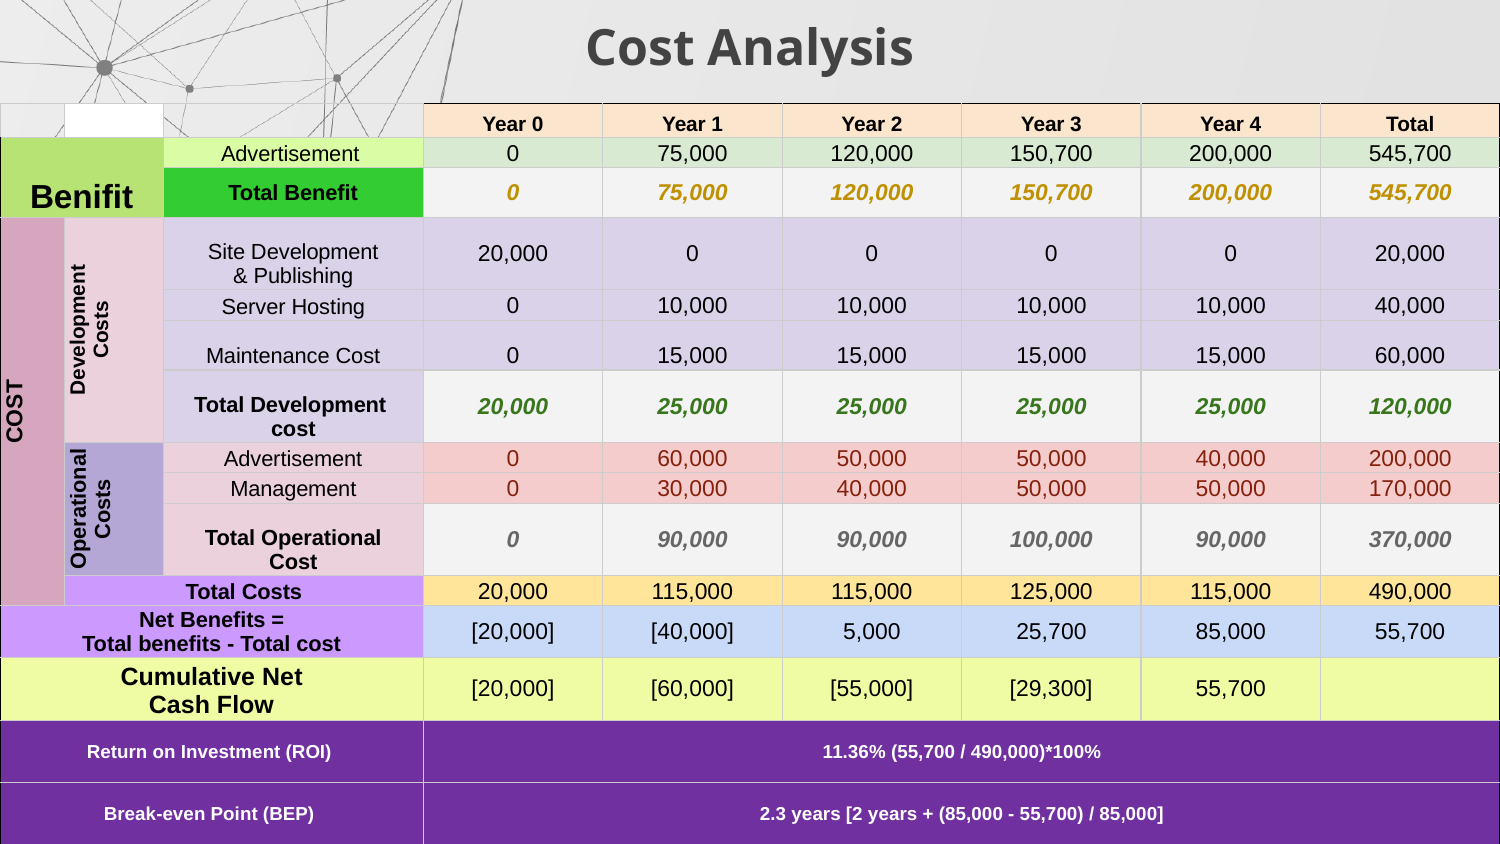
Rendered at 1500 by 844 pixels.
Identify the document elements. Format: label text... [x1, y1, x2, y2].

table_cell 50,000 [962, 443, 1140, 472]
table_cell 10,000 [783, 290, 961, 320]
table_cell 200,000 [1142, 138, 1320, 167]
table_cell Return on Investment (ROI) [1, 721, 423, 782]
table_cell [40,000] [603, 606, 782, 657]
table_cell 15,000 [783, 321, 961, 369]
table_cell Break-even Point (BEP) [1, 783, 423, 844]
table_cell 75,000 [603, 138, 782, 167]
table_cell 10,000 [603, 290, 782, 320]
table_cell 100,000 [962, 504, 1140, 575]
table_cell 50,000 [783, 443, 961, 472]
table_header [1, 104, 64, 137]
table_cell Operational Costs [65, 443, 163, 575]
table_cell 20,000 [424, 218, 602, 289]
table_cell 115,000 [603, 576, 782, 605]
table_cell 0 [424, 473, 602, 503]
table_header [65, 104, 163, 137]
table_cell 200,000 [1321, 443, 1499, 472]
table_cell 60,000 [603, 443, 782, 472]
table_cell 10,000 [1142, 290, 1320, 320]
table_cell 30,000 [603, 473, 782, 503]
table_header [164, 104, 423, 137]
table_cell 25,700 [962, 606, 1140, 657]
table_cell Net Benefits = Total benefits - Total cost [1, 606, 423, 657]
table_cell 75,000 [603, 168, 782, 217]
table_cell Site Development & Publishing [164, 218, 423, 289]
table_cell Server Hosting [164, 290, 423, 320]
table_cell Management [164, 473, 423, 503]
table_cell 545,700 [1321, 168, 1499, 217]
picture [0, 0, 1500, 103]
table_cell [20,000] [424, 606, 602, 657]
table_cell 0 [783, 218, 961, 289]
table_cell Development Costs [65, 218, 163, 442]
table_cell 90,000 [1142, 504, 1320, 575]
table_cell Total Operational Cost [164, 504, 423, 575]
table_cell 120,000 [783, 168, 961, 217]
table_cell 125,000 [962, 576, 1140, 605]
table_cell 10,000 [962, 290, 1140, 320]
table_cell 15,000 [962, 321, 1140, 369]
table_cell Advertisement [164, 138, 423, 167]
table_cell 150,700 [962, 168, 1140, 217]
table_cell 0 [424, 443, 602, 472]
table_cell 0 [424, 168, 602, 217]
table_header Year 0 [424, 104, 602, 137]
table_cell [1321, 658, 1499, 720]
table_cell 40,000 [1142, 443, 1320, 472]
table_cell 20,000 [424, 371, 602, 442]
table_cell 2.3 years [2 years + (85,000 - 55,700) / 85,000] [424, 783, 1499, 844]
table_cell 5,000 [783, 606, 961, 657]
table_cell 120,000 [1321, 371, 1499, 442]
table_cell [29,300] [962, 658, 1140, 720]
table_cell 115,000 [783, 576, 961, 605]
table_cell Benifit [1, 138, 163, 217]
table_cell 0 [962, 218, 1140, 289]
table_cell 0 [424, 290, 602, 320]
table_cell 0 [1142, 218, 1320, 289]
table_cell 50,000 [962, 473, 1140, 503]
table_cell [60,000] [603, 658, 782, 720]
table_cell 545,700 [1321, 138, 1499, 167]
table_cell 90,000 [603, 504, 782, 575]
table_cell 55,700 [1321, 606, 1499, 657]
table_cell Maintenance Cost [164, 321, 423, 369]
title Cost Analysis [322, 0, 1178, 90]
table_header Year 3 [962, 104, 1140, 137]
table_header Year 2 [783, 104, 961, 137]
table_cell 200,000 [1142, 168, 1320, 217]
table_cell 25,000 [1142, 371, 1320, 442]
table_cell 150,700 [962, 138, 1140, 167]
table_cell 15,000 [603, 321, 782, 369]
table_cell 115,000 [1142, 576, 1320, 605]
table_cell 15,000 [1142, 321, 1320, 369]
table_cell 60,000 [1321, 321, 1499, 369]
table_cell [20,000] [424, 658, 602, 720]
table_cell Total Benefit [164, 168, 423, 217]
table_cell 120,000 [783, 138, 961, 167]
table_cell 0 [424, 138, 602, 167]
table_cell Total Development cost [164, 371, 423, 442]
table_cell 490,000 [1321, 576, 1499, 605]
table_cell 85,000 [1142, 606, 1320, 657]
table_cell 11.36% (55,700 / 490,000)*100% [424, 721, 1499, 782]
table_cell 0 [424, 321, 602, 369]
table_cell 0 [424, 504, 602, 575]
table_cell 170,000 [1321, 473, 1499, 503]
table_cell 40,000 [1321, 290, 1499, 320]
table_cell 40,000 [783, 473, 961, 503]
table_cell 25,000 [603, 371, 782, 442]
table_cell Advertisement [164, 443, 423, 472]
table_cell 25,000 [962, 371, 1140, 442]
table_cell 370,000 [1321, 504, 1499, 575]
table_cell 25,000 [783, 371, 961, 442]
table_cell 20,000 [424, 576, 602, 605]
table_cell Total Costs [65, 576, 423, 605]
table_cell Cumulative Net Cash Flow [1, 658, 423, 720]
table_header Year 1 [603, 104, 782, 137]
table_cell 0 [603, 218, 782, 289]
table_cell 90,000 [783, 504, 961, 575]
table_cell 55,700 [1142, 658, 1320, 720]
table_header Total [1321, 104, 1499, 137]
table_cell [55,000] [783, 658, 961, 720]
table_cell 20,000 [1321, 218, 1499, 289]
table_header Year 4 [1142, 104, 1320, 137]
table_cell 50,000 [1142, 473, 1320, 503]
table_cell COST [1, 218, 64, 605]
